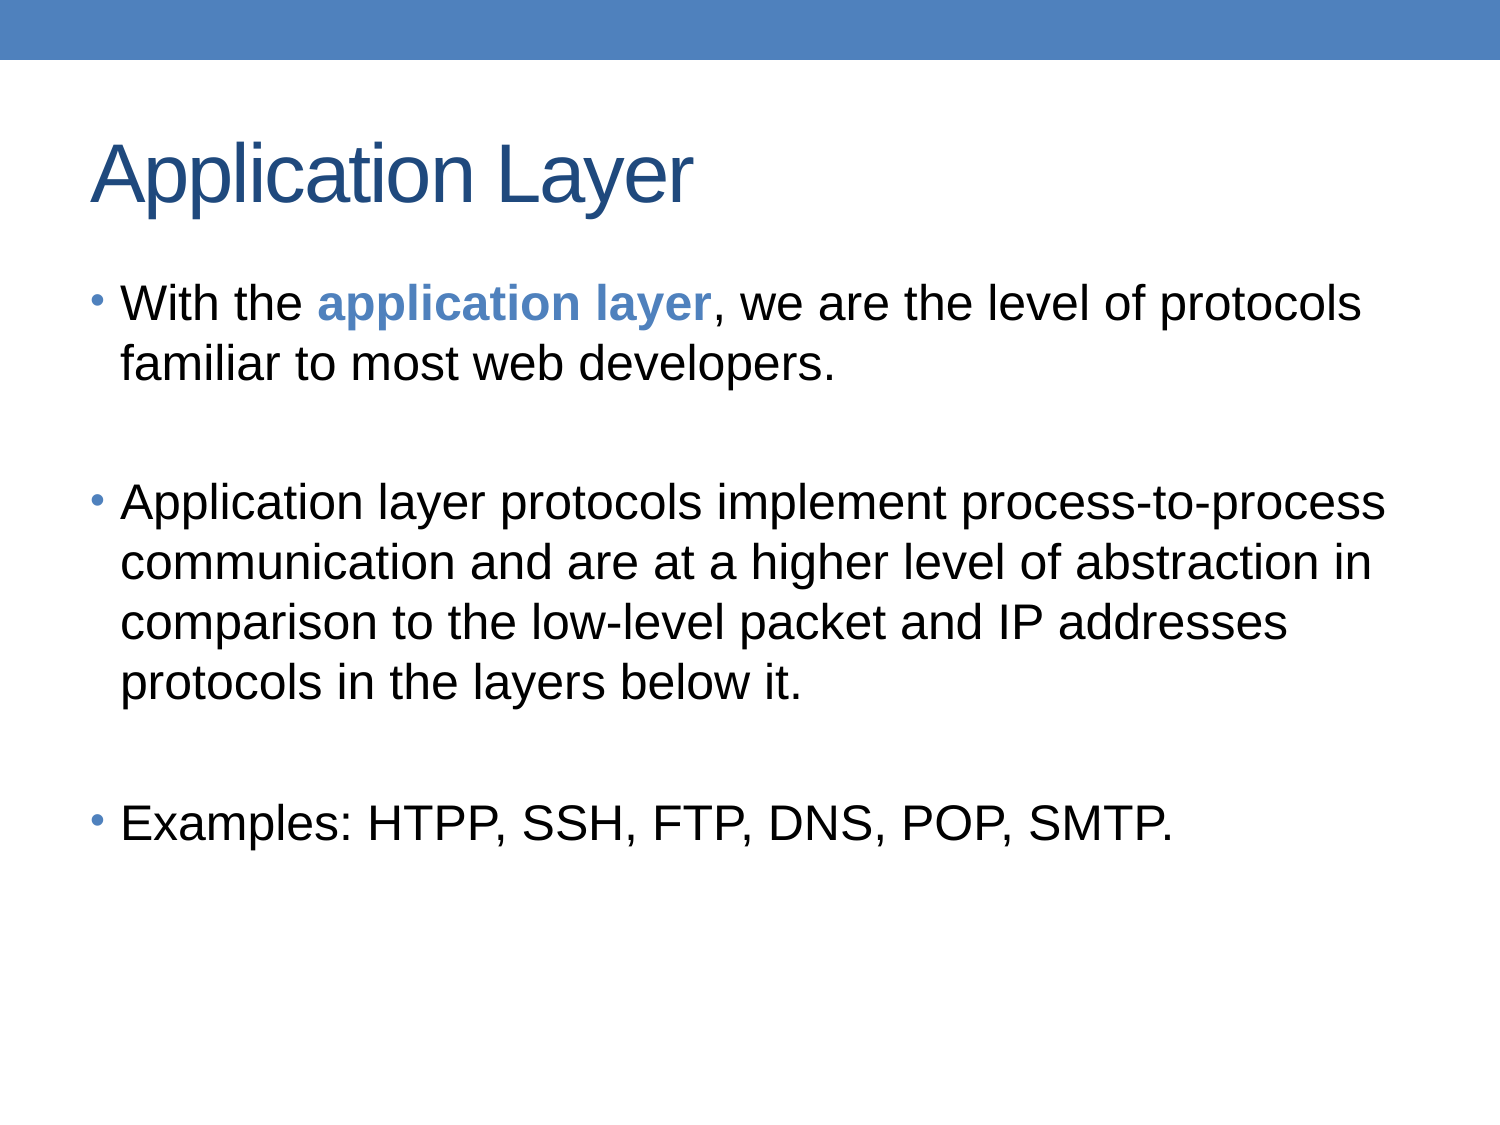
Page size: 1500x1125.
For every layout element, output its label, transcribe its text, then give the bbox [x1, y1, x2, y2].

list With the application layer, we are the level of protocols familiar to most web developers. Application layer protocols implement process-to-process communication and are at a higher level of abstraction in comparison to the low-level packet and IP addresses protocols in the layers below it. Examples: HTPP, SSH, FTP, DNS, POP, SMTP. [75, 262, 1425, 1063]
title Application Layer [75, 87, 1425, 250]
